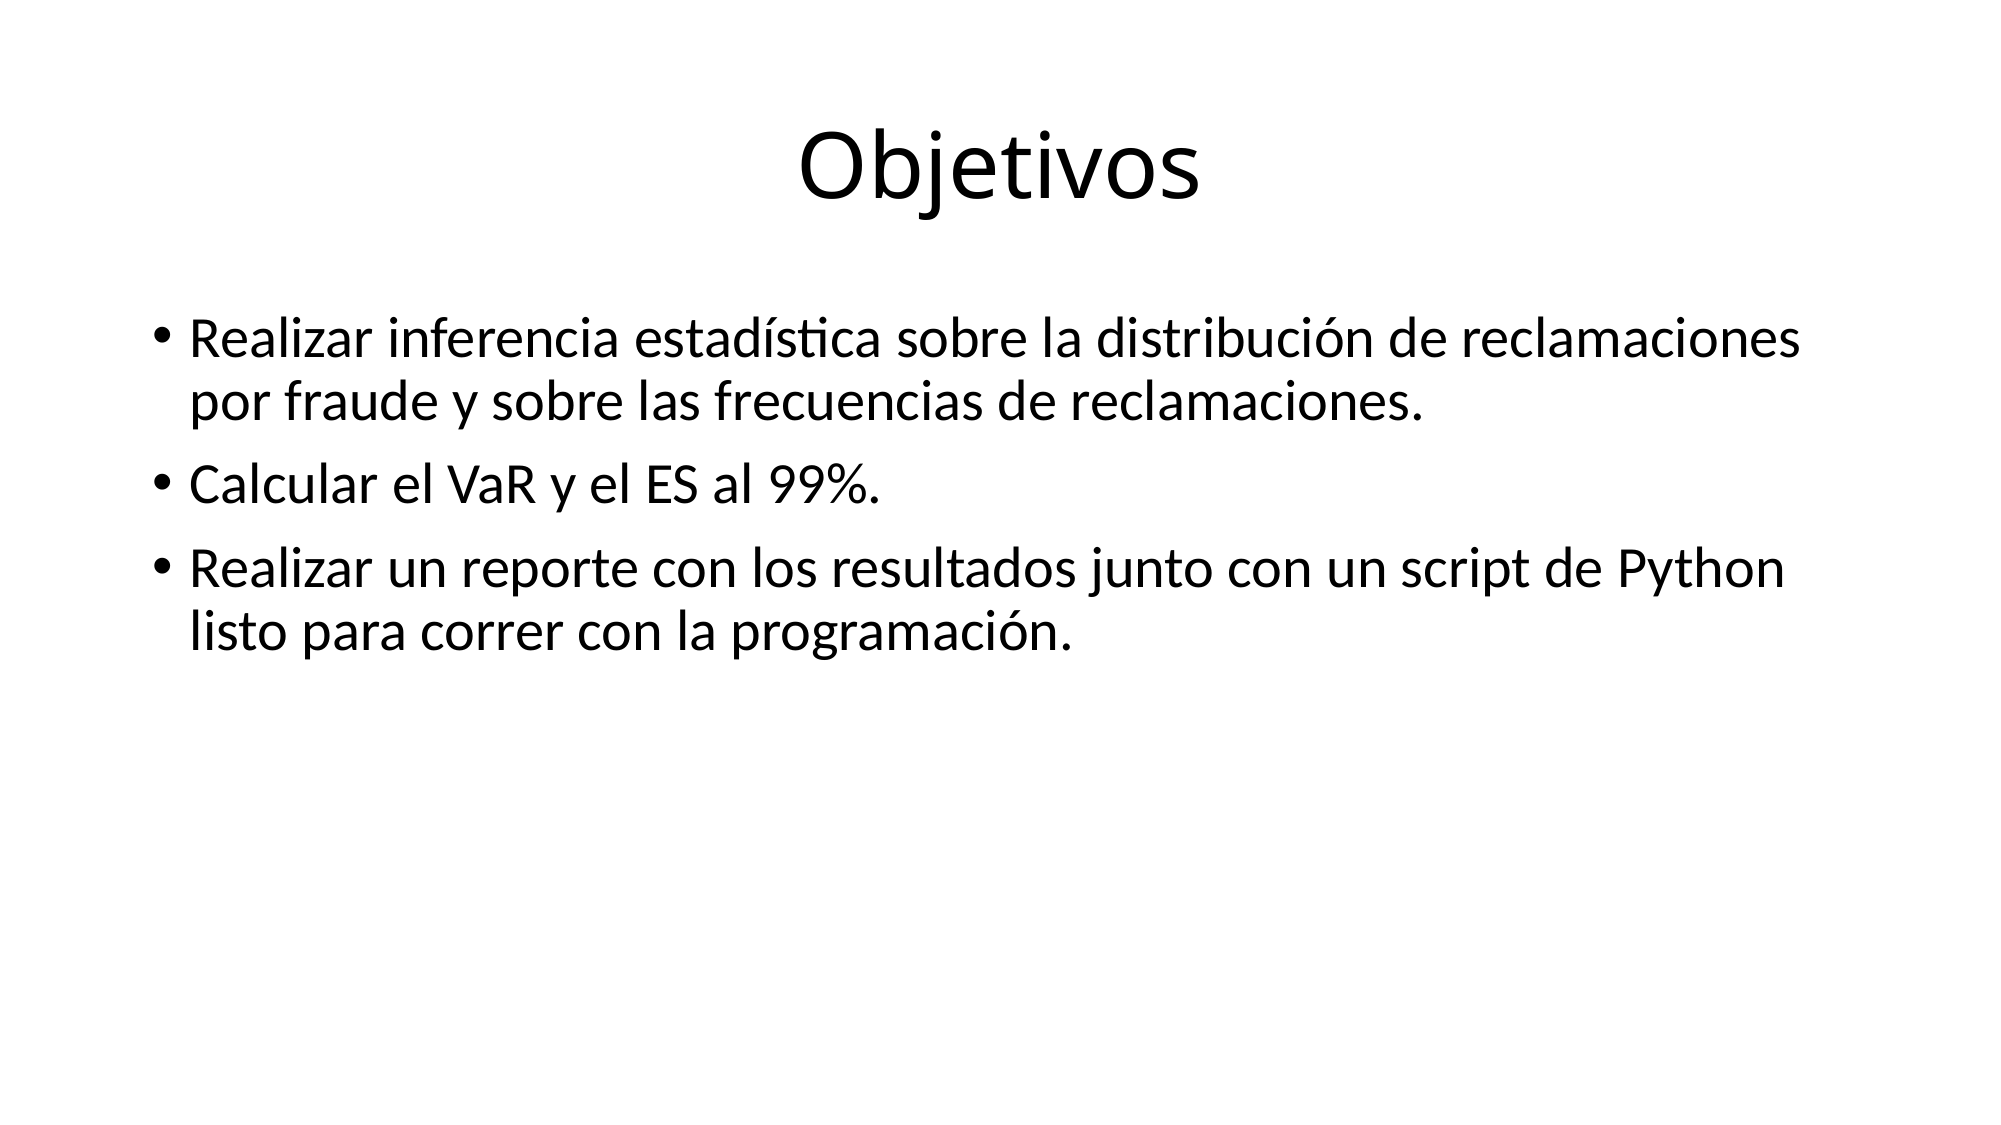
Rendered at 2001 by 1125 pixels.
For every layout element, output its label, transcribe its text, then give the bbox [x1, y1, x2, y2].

title Objetivos [137, 59, 1863, 278]
list Realizar inferencia estadística sobre la distribución de reclamaciones por fraude y sobre las frecuencias de reclamaciones. Calcular el VaR y el ES al 99%. Realizar un reporte con los resultados junto con un script de Python listo para correr con la programación. [137, 299, 1863, 1014]
